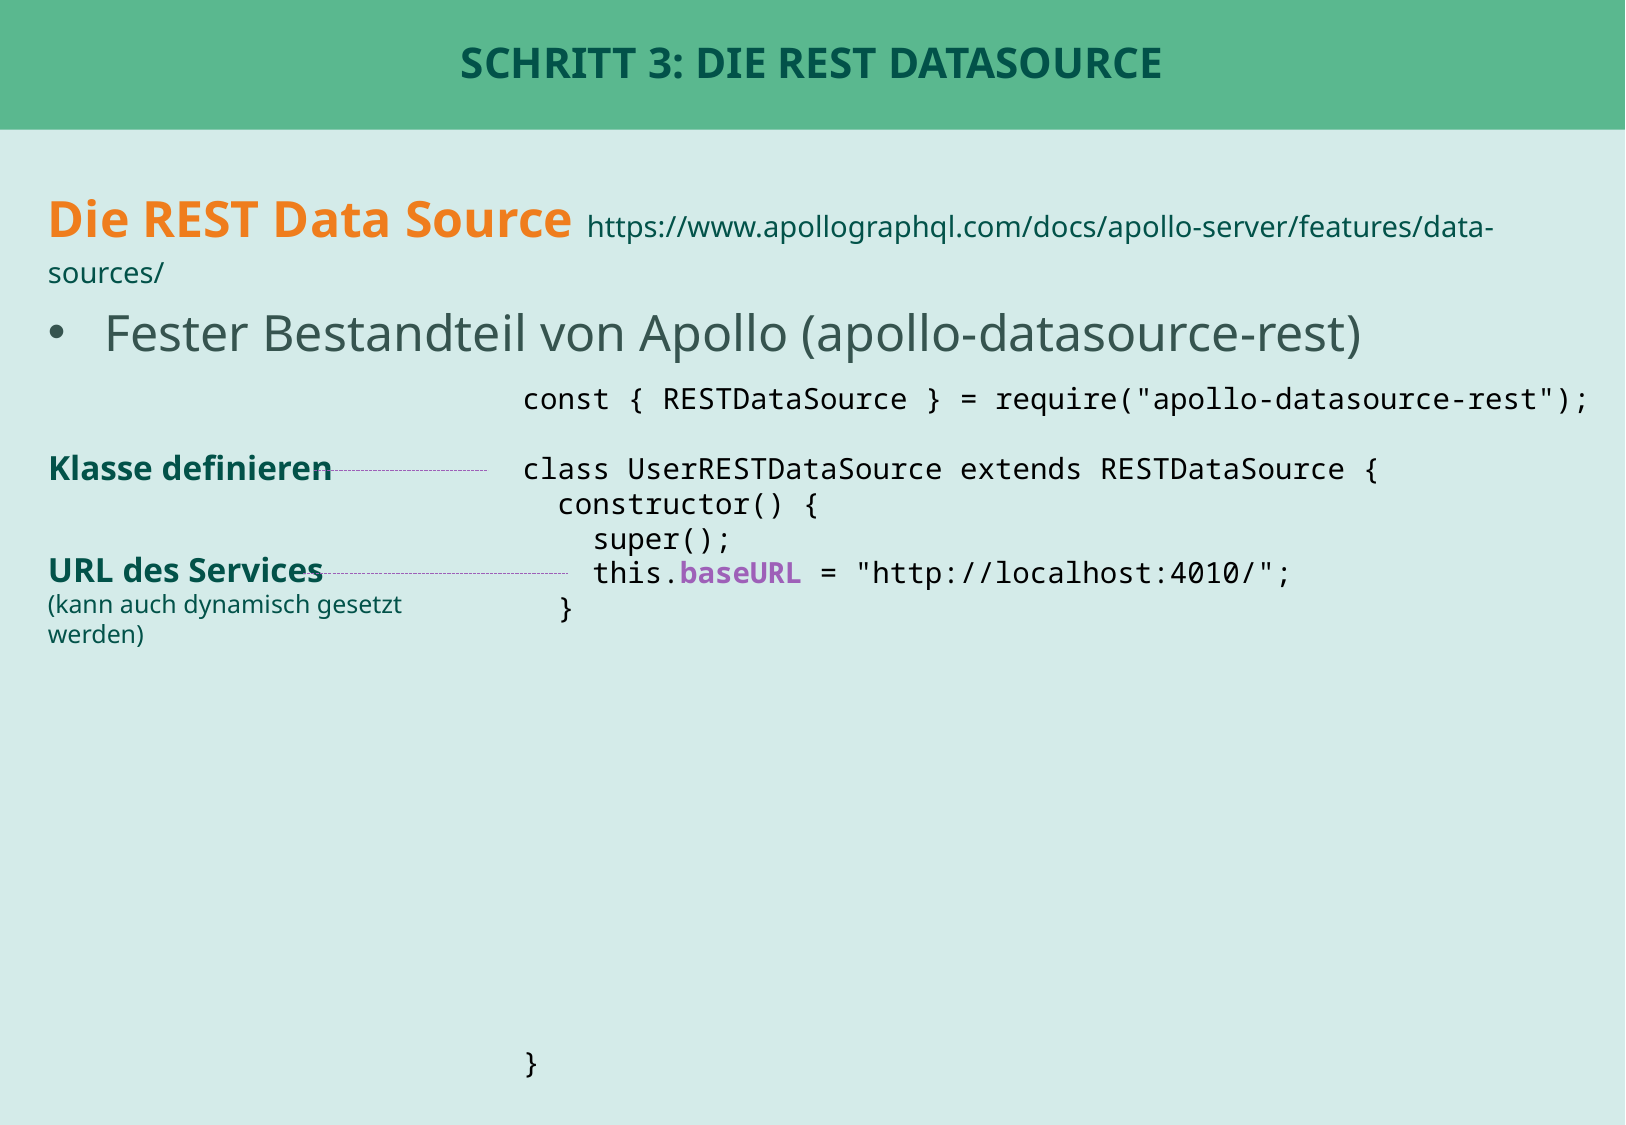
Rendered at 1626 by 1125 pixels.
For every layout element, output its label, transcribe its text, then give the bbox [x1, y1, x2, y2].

text_box const { RESTDataSource } = require("apollo-datasource-rest"); class UserRESTDataSource extends RESTDataSource { constructor() { super(); this.baseURL = "http://localhost:4010/"; } } [507, 372, 1625, 1117]
title Schritt 3: Die REST DataSource [0, 0, 1625, 130]
text_box Die REST Data Source https://www.apollographql.com/docs/apollo-server/features/data-sources/ Fester Bestandteil von Apollo (apollo-datasource-rest) [33, 168, 1592, 441]
text_box URL des Services (kann auch dynamisch gesetzt werden) [33, 541, 508, 656]
text_box Klasse definieren [33, 439, 434, 495]
